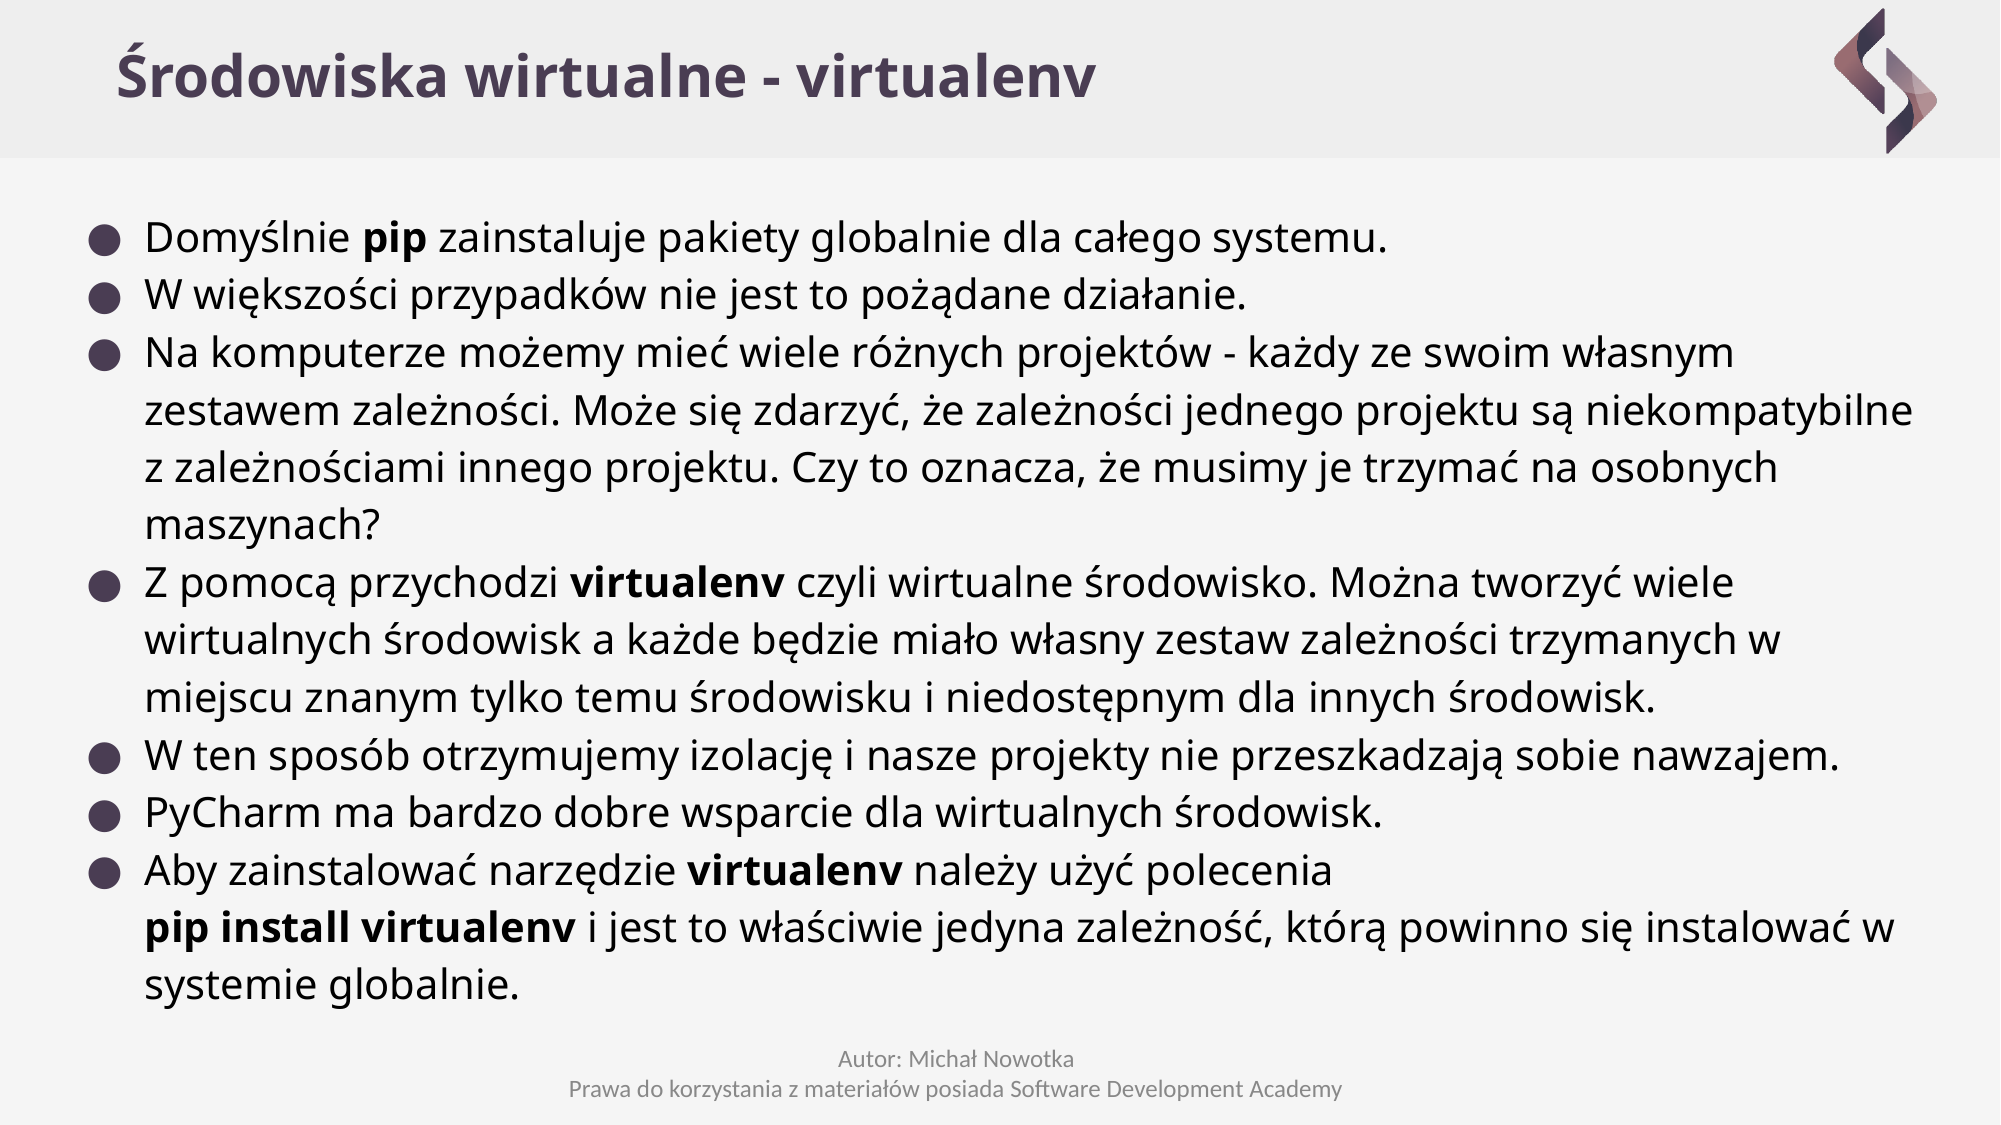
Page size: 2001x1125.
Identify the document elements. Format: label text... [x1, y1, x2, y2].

title Środowiska wirtualne - virtualenv [101, 0, 1788, 158]
text_box Domyślnie pip zainstaluje pakiety globalnie dla całego systemu. W większości przypadków nie jest to pożądane działanie. Na komputerze możemy mieć wiele różnych projektów - każdy ze swoim własnym zestawem zależności. Może się zdarzyć, że zależności jednego projektu są niekompatybilne z zależnościami innego projektu. Czy to oznacza, że musimy je trzymać na osobnych maszynach? Z pomocą przychodzi virtualenv czyli wirtualne środowisko. Można tworzyć wiele wirtualnych środowisk a każde będzie miało własny zestaw zależności trzymanych w miejscu znanym tylko temu środowisku i niedostępnym dla innych środowisk. W ten sposób otrzymujemy izolację i nasze projekty nie przeszkadzają sobie nawzajem. PyCharm ma bardzo dobre wsparcie dla wirtualnych środowisk. Aby zainstalować narzędzie virtualenv należy użyć polecenia pip install virtualenv i jest to właściwie jedyna zależność, którą powinno się instalować w systemie globalnie. [54, 188, 1957, 993]
picture [1787, 0, 2001, 166]
footer Autor: Michał Nowotka Prawa do korzystania z materiałów posiada Software Development Academy [486, 1042, 1427, 1103]
